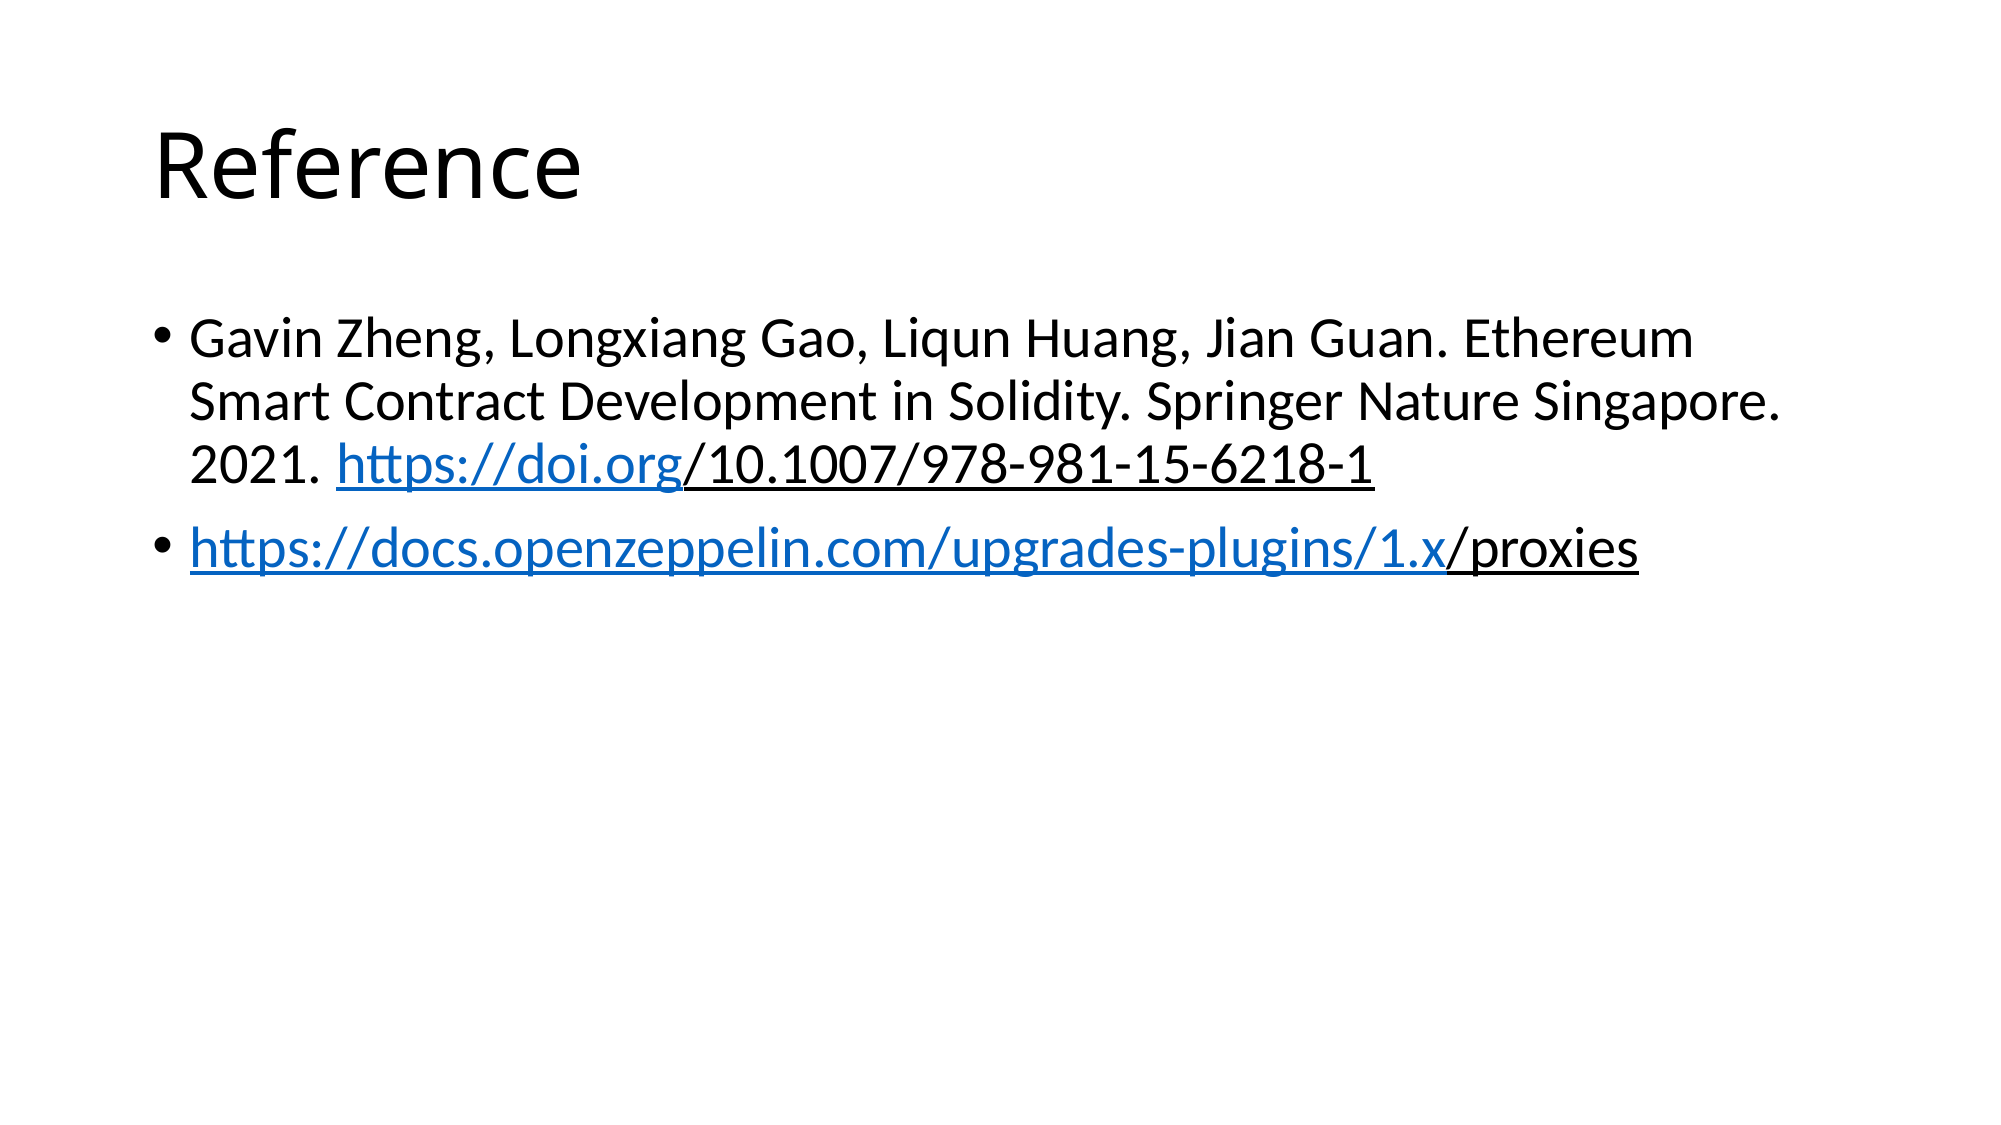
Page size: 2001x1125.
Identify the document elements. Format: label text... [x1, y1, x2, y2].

title Reference [137, 59, 1863, 278]
list Gavin Zheng, Longxiang Gao, Liqun Huang, Jian Guan. Ethereum Smart Contract Development in Solidity. Springer Nature Singapore. 2021. https://doi.org/10.1007/978-981-15-6218-1 https://docs.openzeppelin.com/upgrades-plugins/1.x/proxies [137, 299, 1863, 1014]
